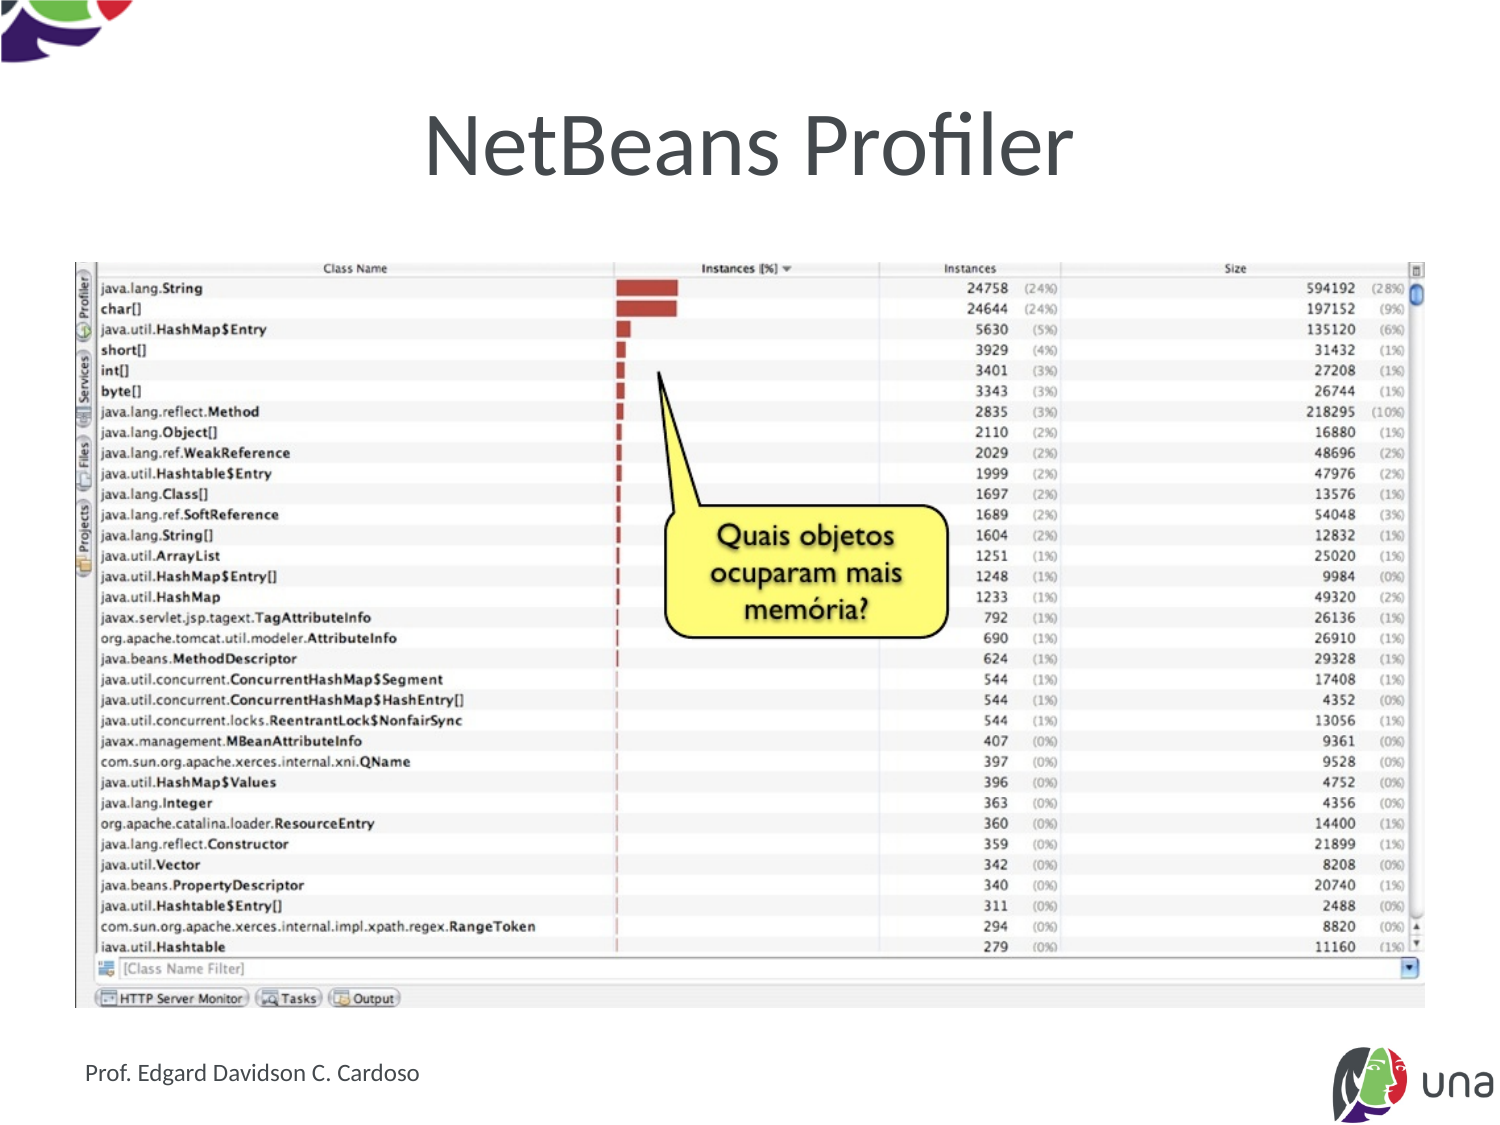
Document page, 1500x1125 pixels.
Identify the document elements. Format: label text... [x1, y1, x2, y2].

picture [1330, 1044, 1500, 1125]
title NetBeans Profiler [75, 45, 1425, 233]
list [74, 262, 1426, 1009]
picture [0, 0, 141, 69]
